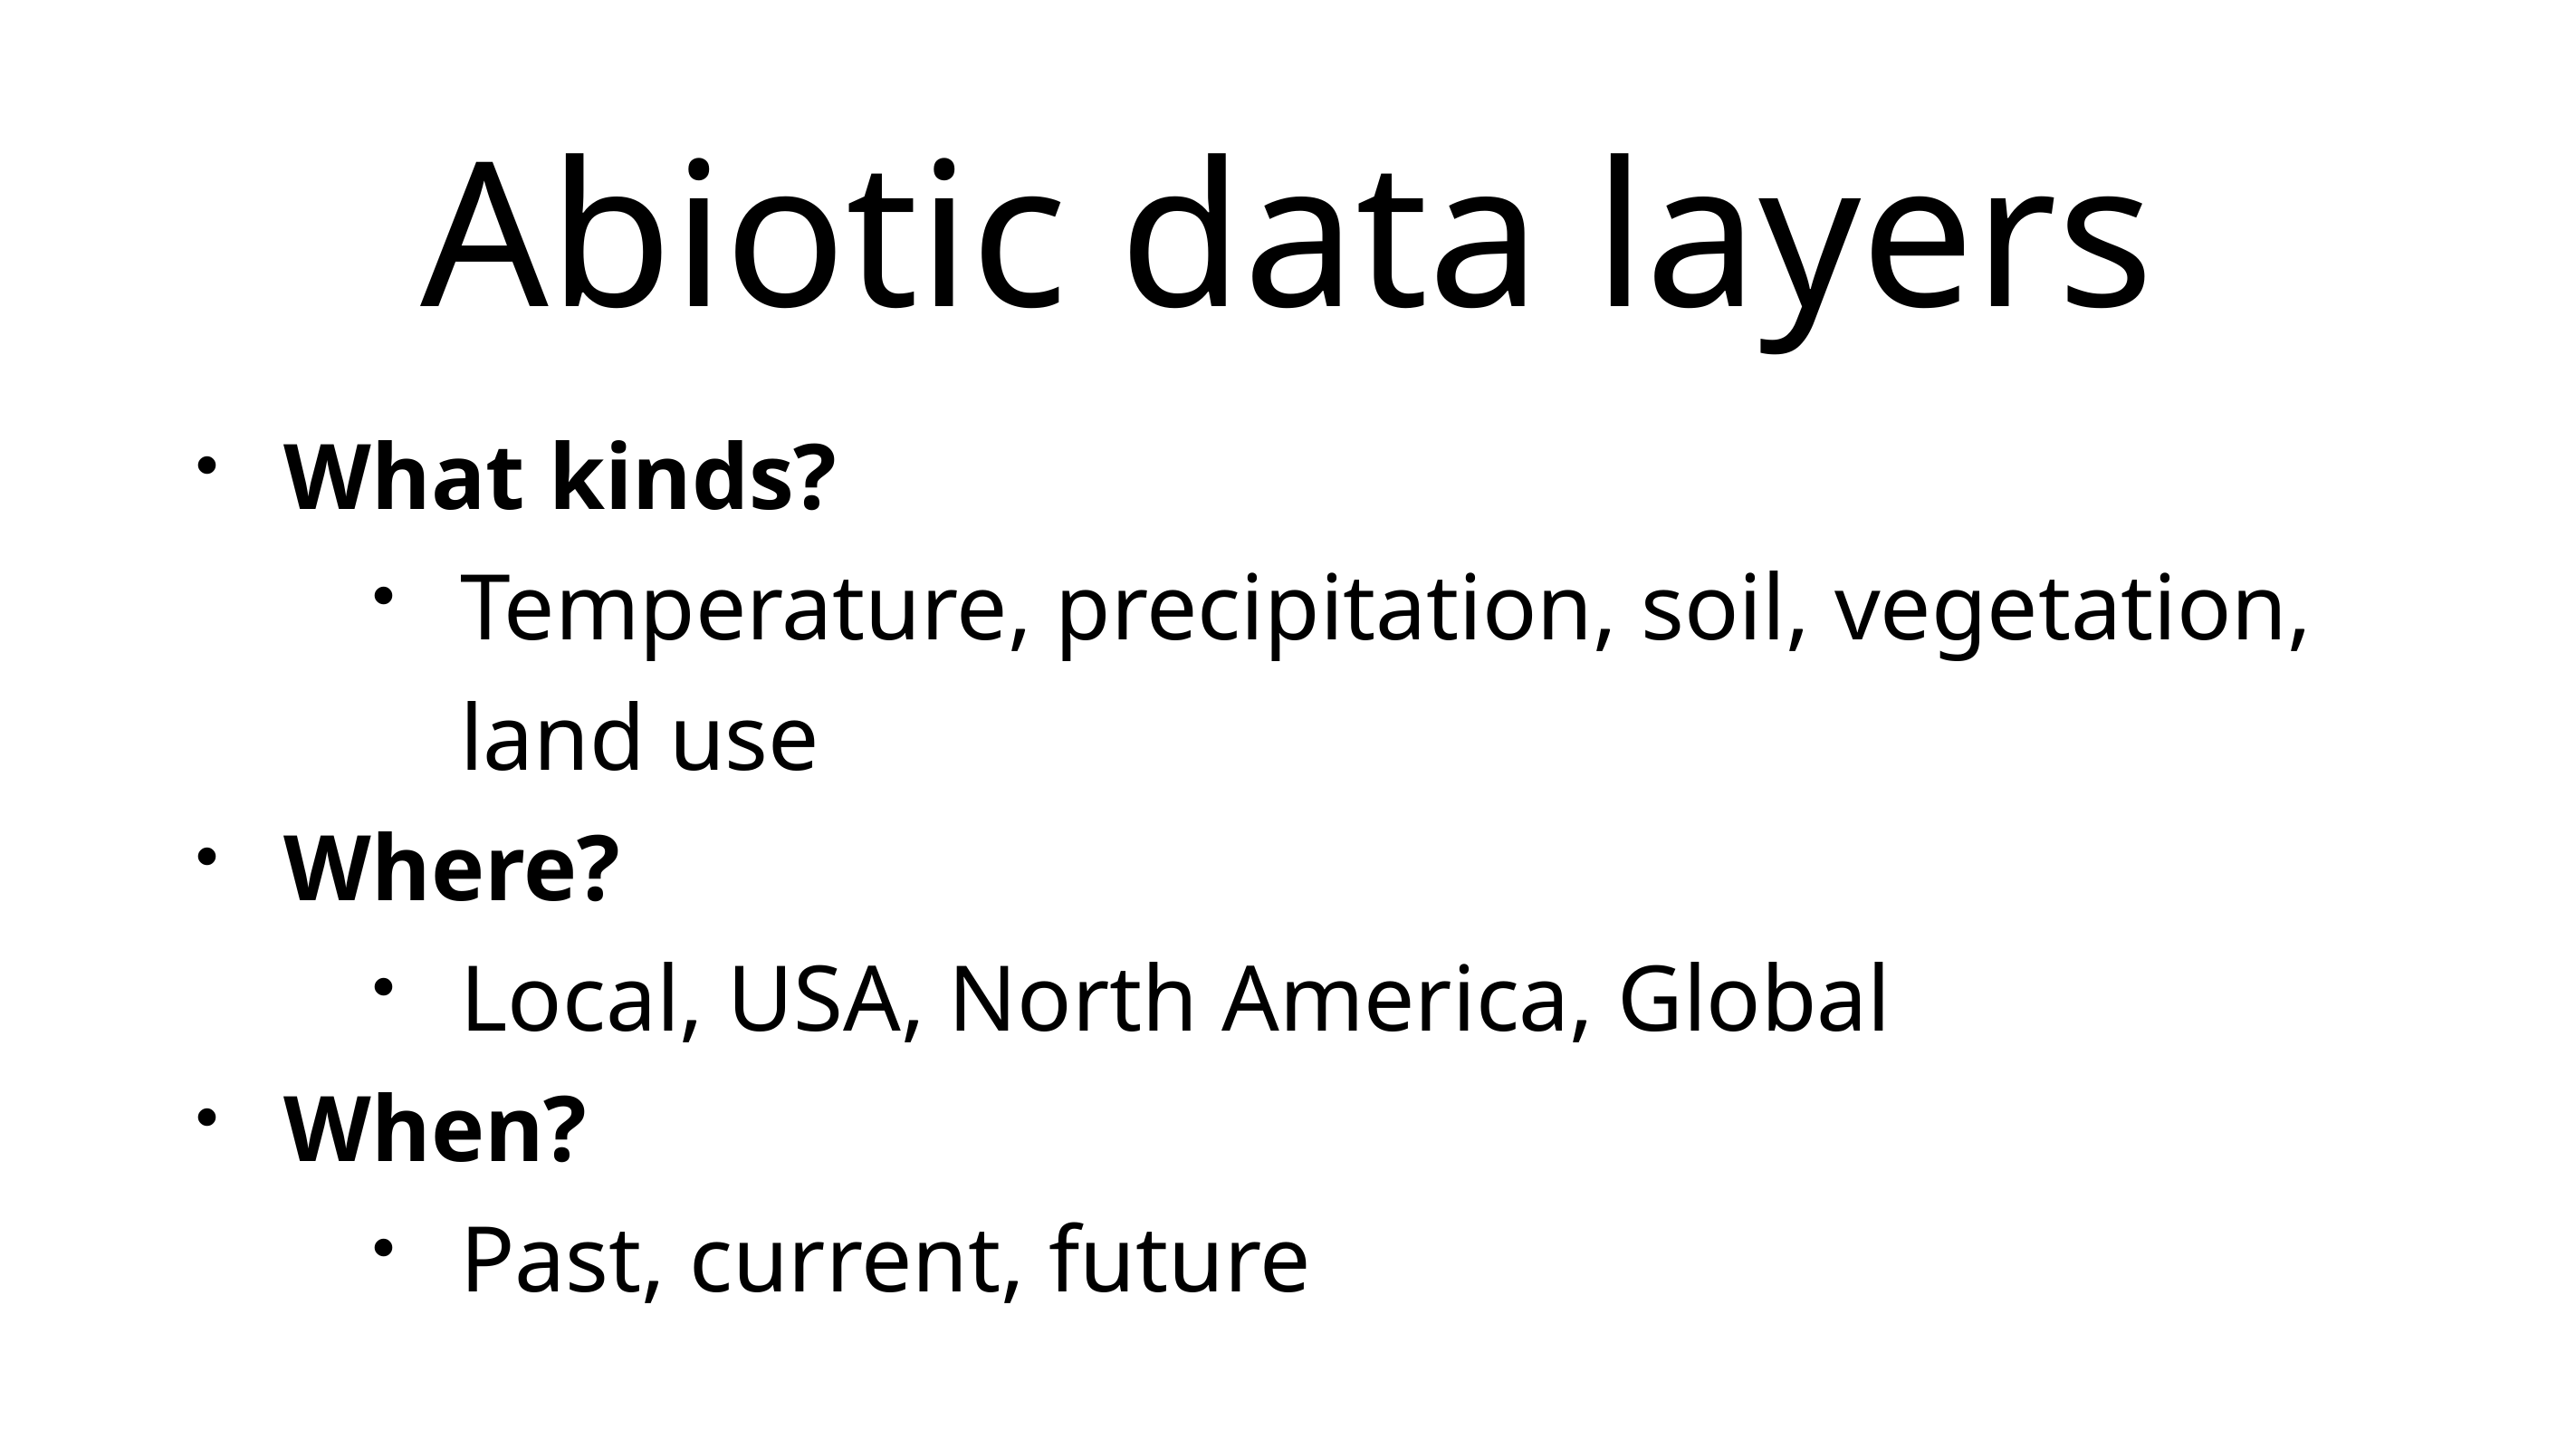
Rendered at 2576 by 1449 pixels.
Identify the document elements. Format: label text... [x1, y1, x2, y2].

list What kinds? Temperature, precipitation, soil, vegetation, land use Where? Local, USA, North America, Global When? Past, current, future [187, 386, 2388, 1321]
title Abiotic data layers [187, 65, 2388, 386]
